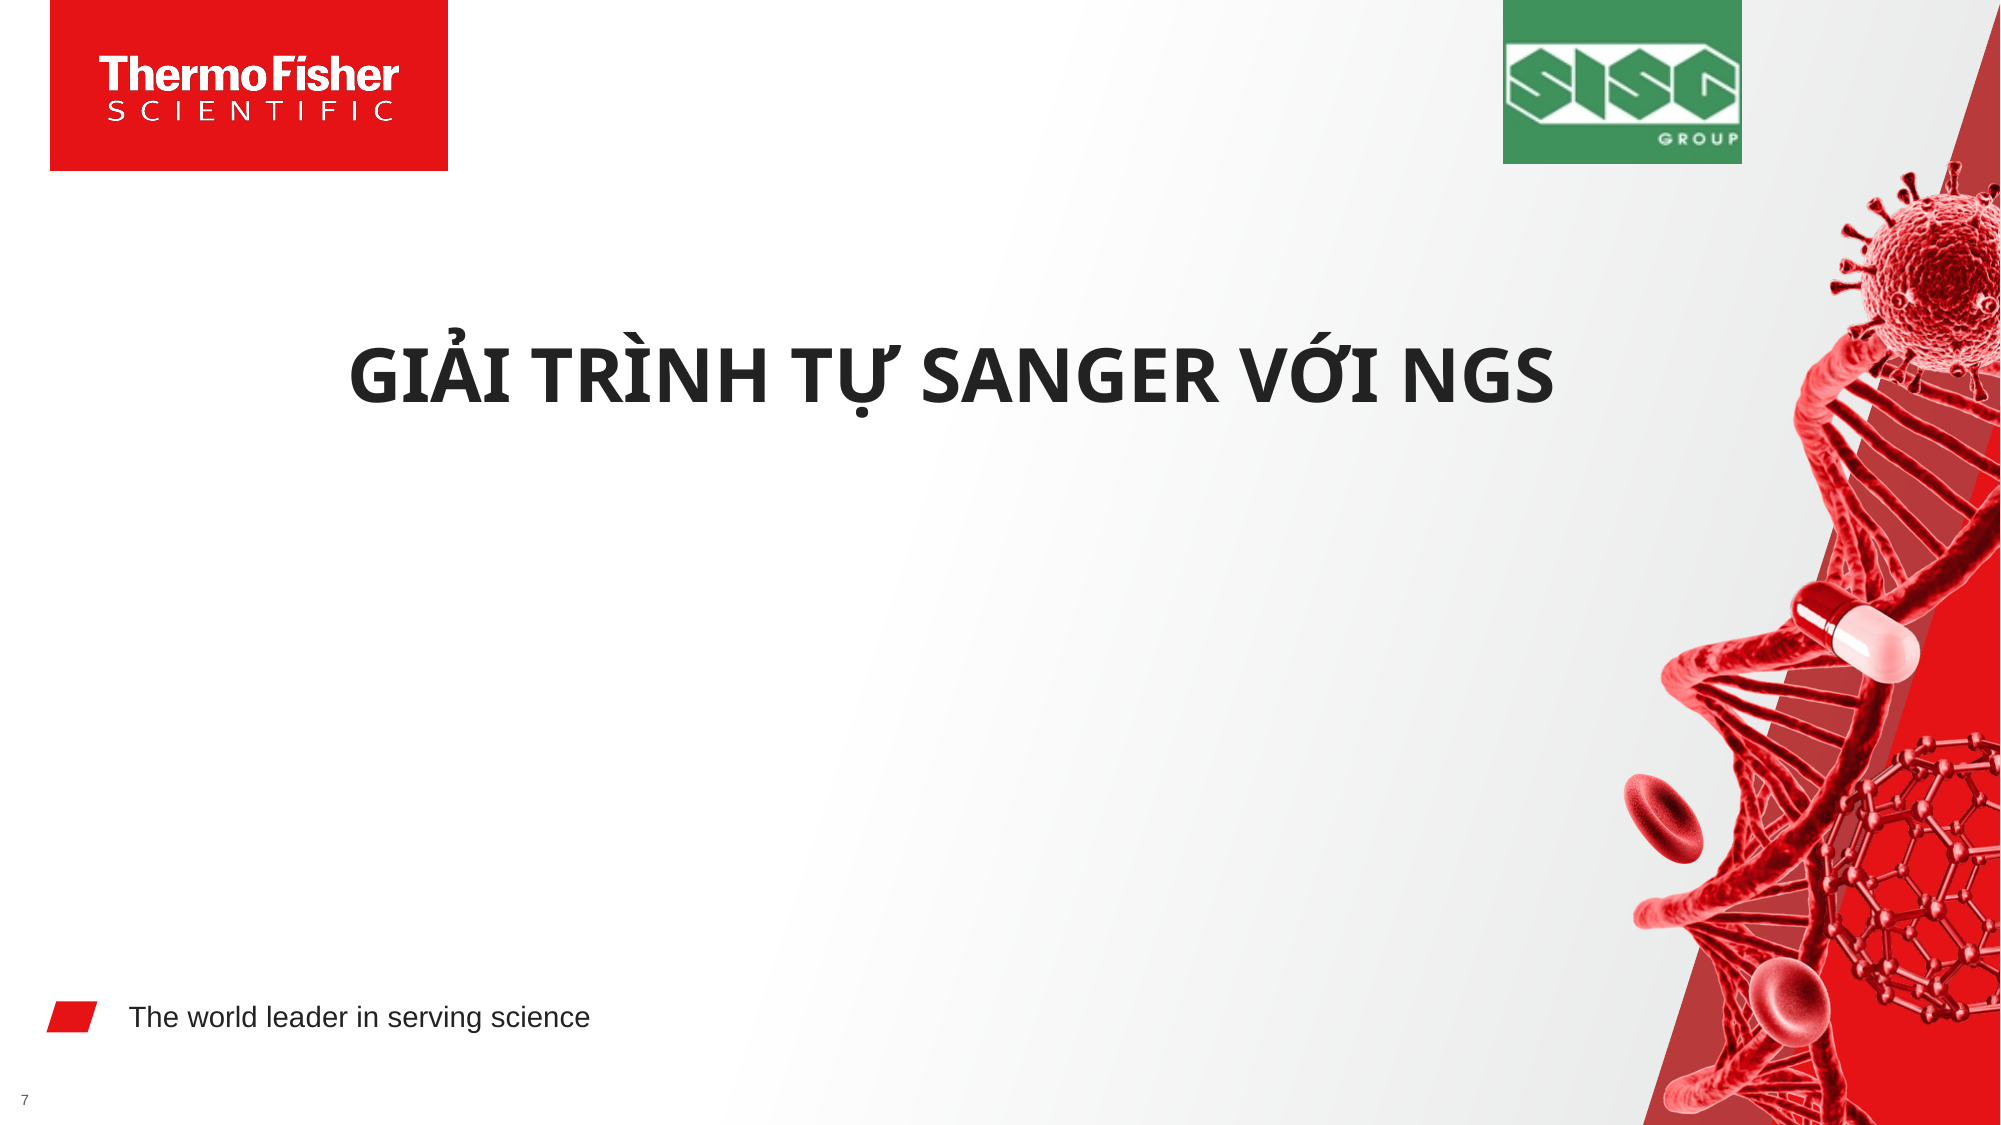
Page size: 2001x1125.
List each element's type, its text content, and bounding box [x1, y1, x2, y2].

picture [1585, 134, 2000, 1125]
text_box GIẢI TRÌNH TỰ SANGER VỚI NGS [123, 274, 1780, 425]
slide_number ‹#› [0, 1074, 50, 1125]
picture [1503, 0, 1742, 164]
picture [72, 25, 427, 149]
